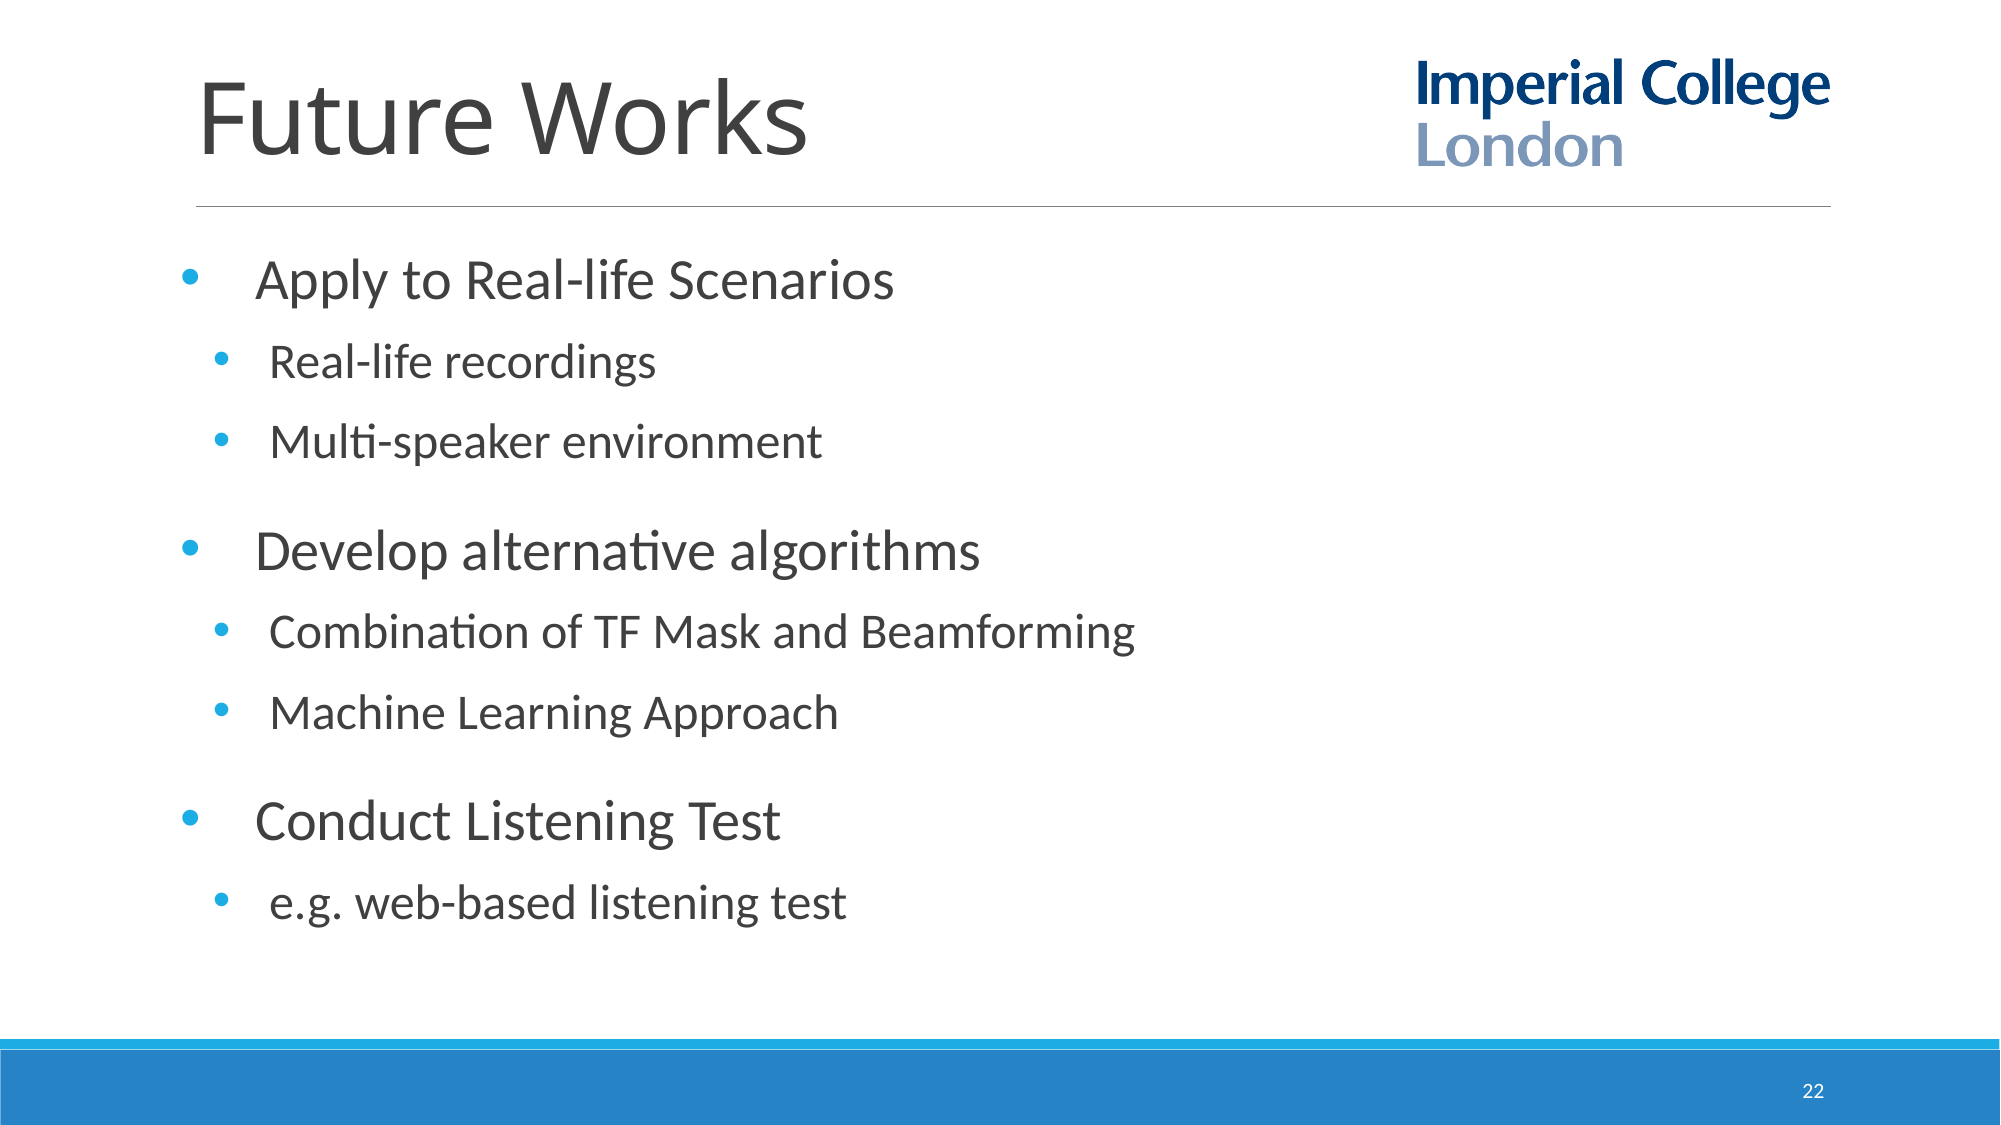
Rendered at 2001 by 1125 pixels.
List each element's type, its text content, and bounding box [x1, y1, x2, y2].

slide_number 22 [1624, 1059, 1840, 1120]
title Future Works [180, 47, 1830, 183]
list Apply to Real-life Scenarios Real-life recordings Multi-speaker environment Develop alternative algorithms Combination of TF Mask and Beamforming Machine Learning Approach Conduct Listening Test e.g. web-based listening test [180, 224, 1830, 963]
